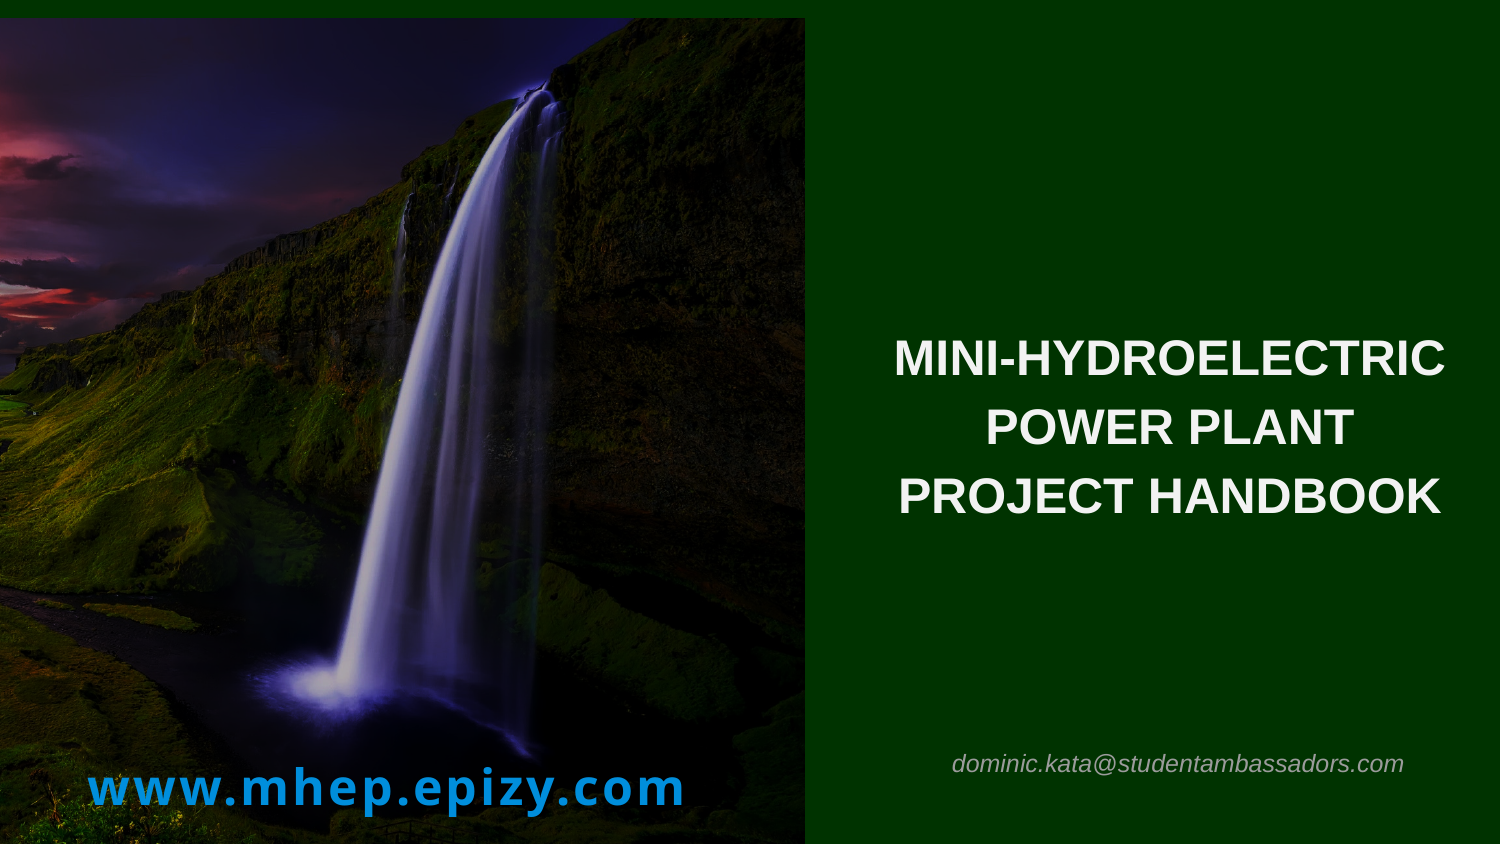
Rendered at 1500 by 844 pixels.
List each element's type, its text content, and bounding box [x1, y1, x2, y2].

text_box dominic.kata@studentambassadors.com [937, 740, 1421, 786]
picture [0, 0, 806, 844]
text_box MINI-HYDROELECTRIC POWER PLANT PROJECT HANDBOOK [852, 301, 1488, 543]
text_box [807, 1, 1500, 844]
